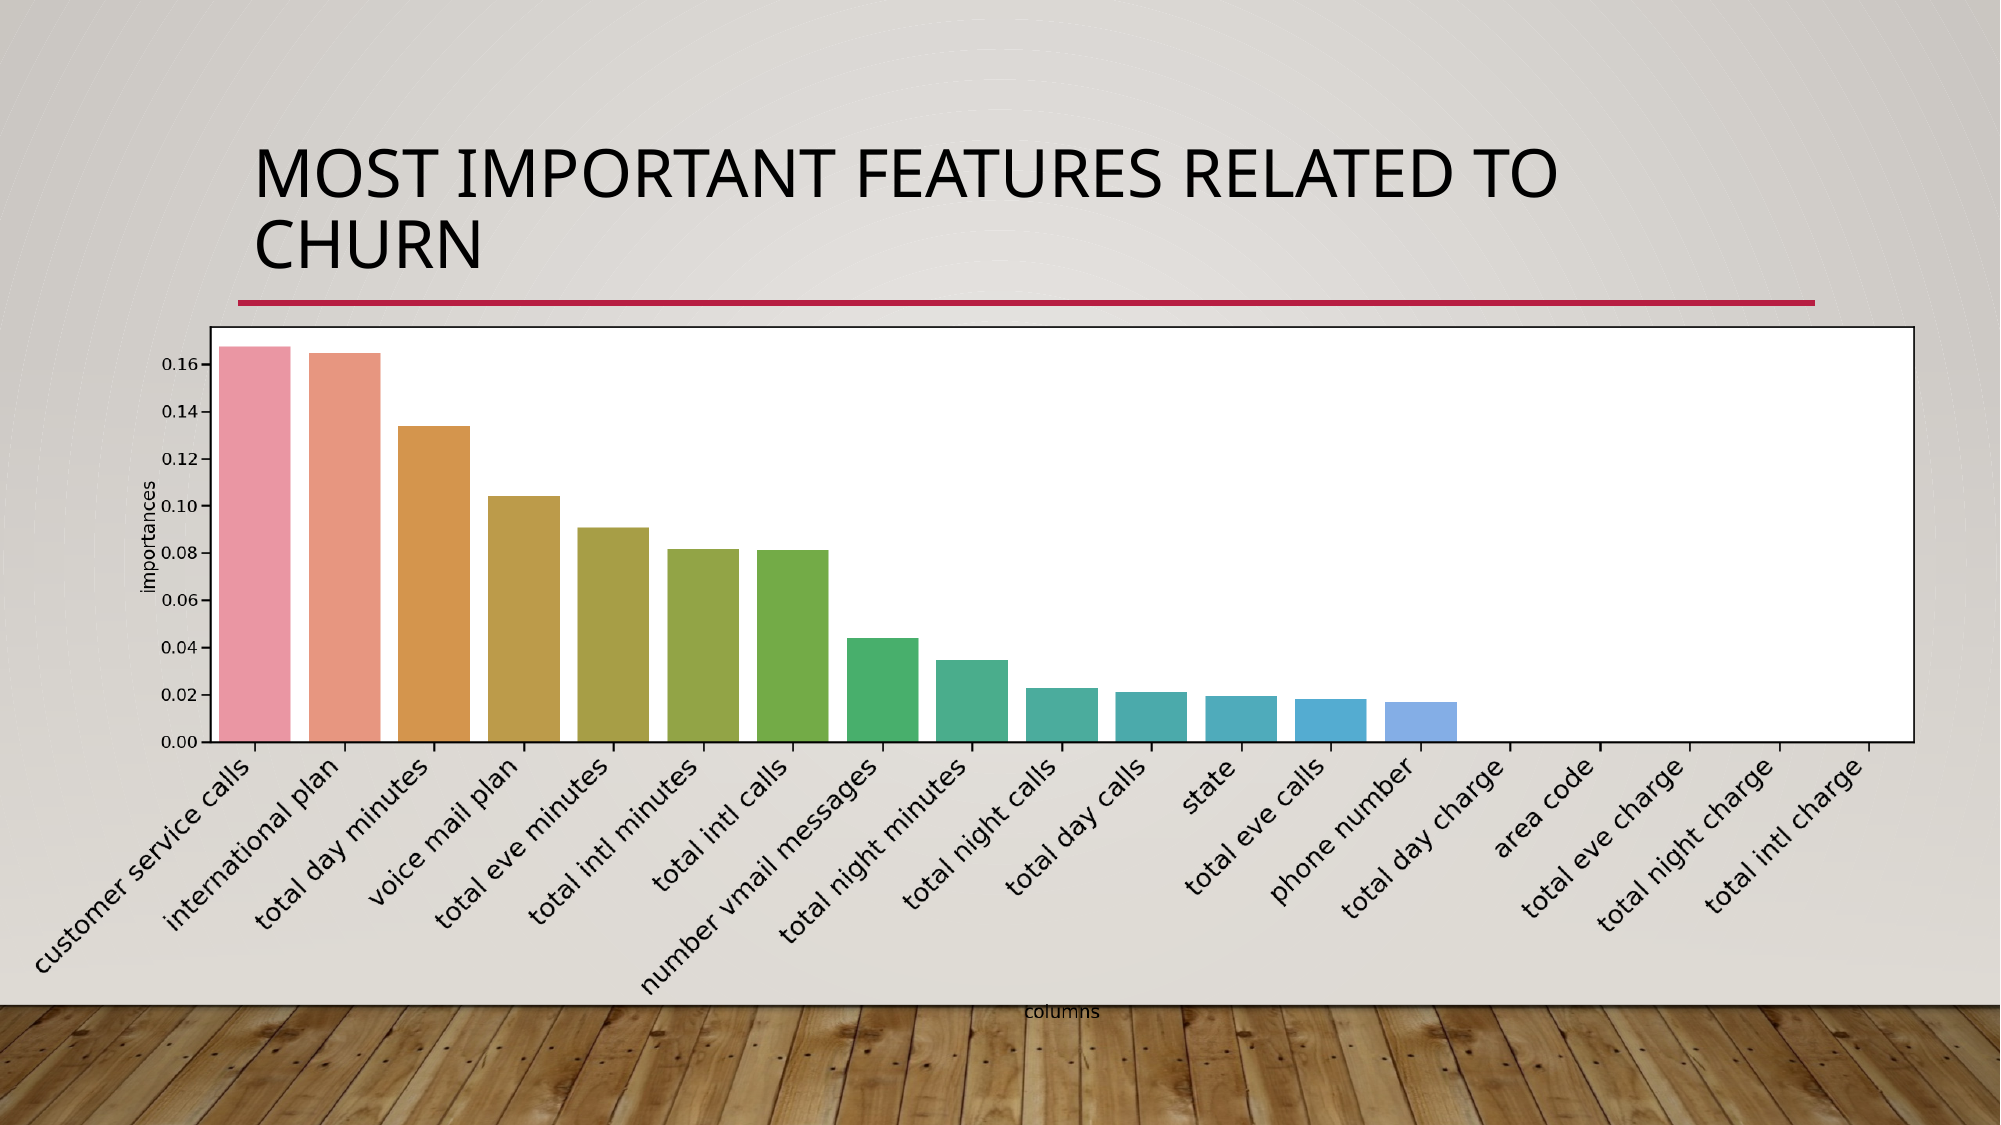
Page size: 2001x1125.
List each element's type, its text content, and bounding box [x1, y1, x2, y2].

picture [0, 321, 2000, 1125]
title MoSt Important features related to churn [238, 131, 1814, 305]
